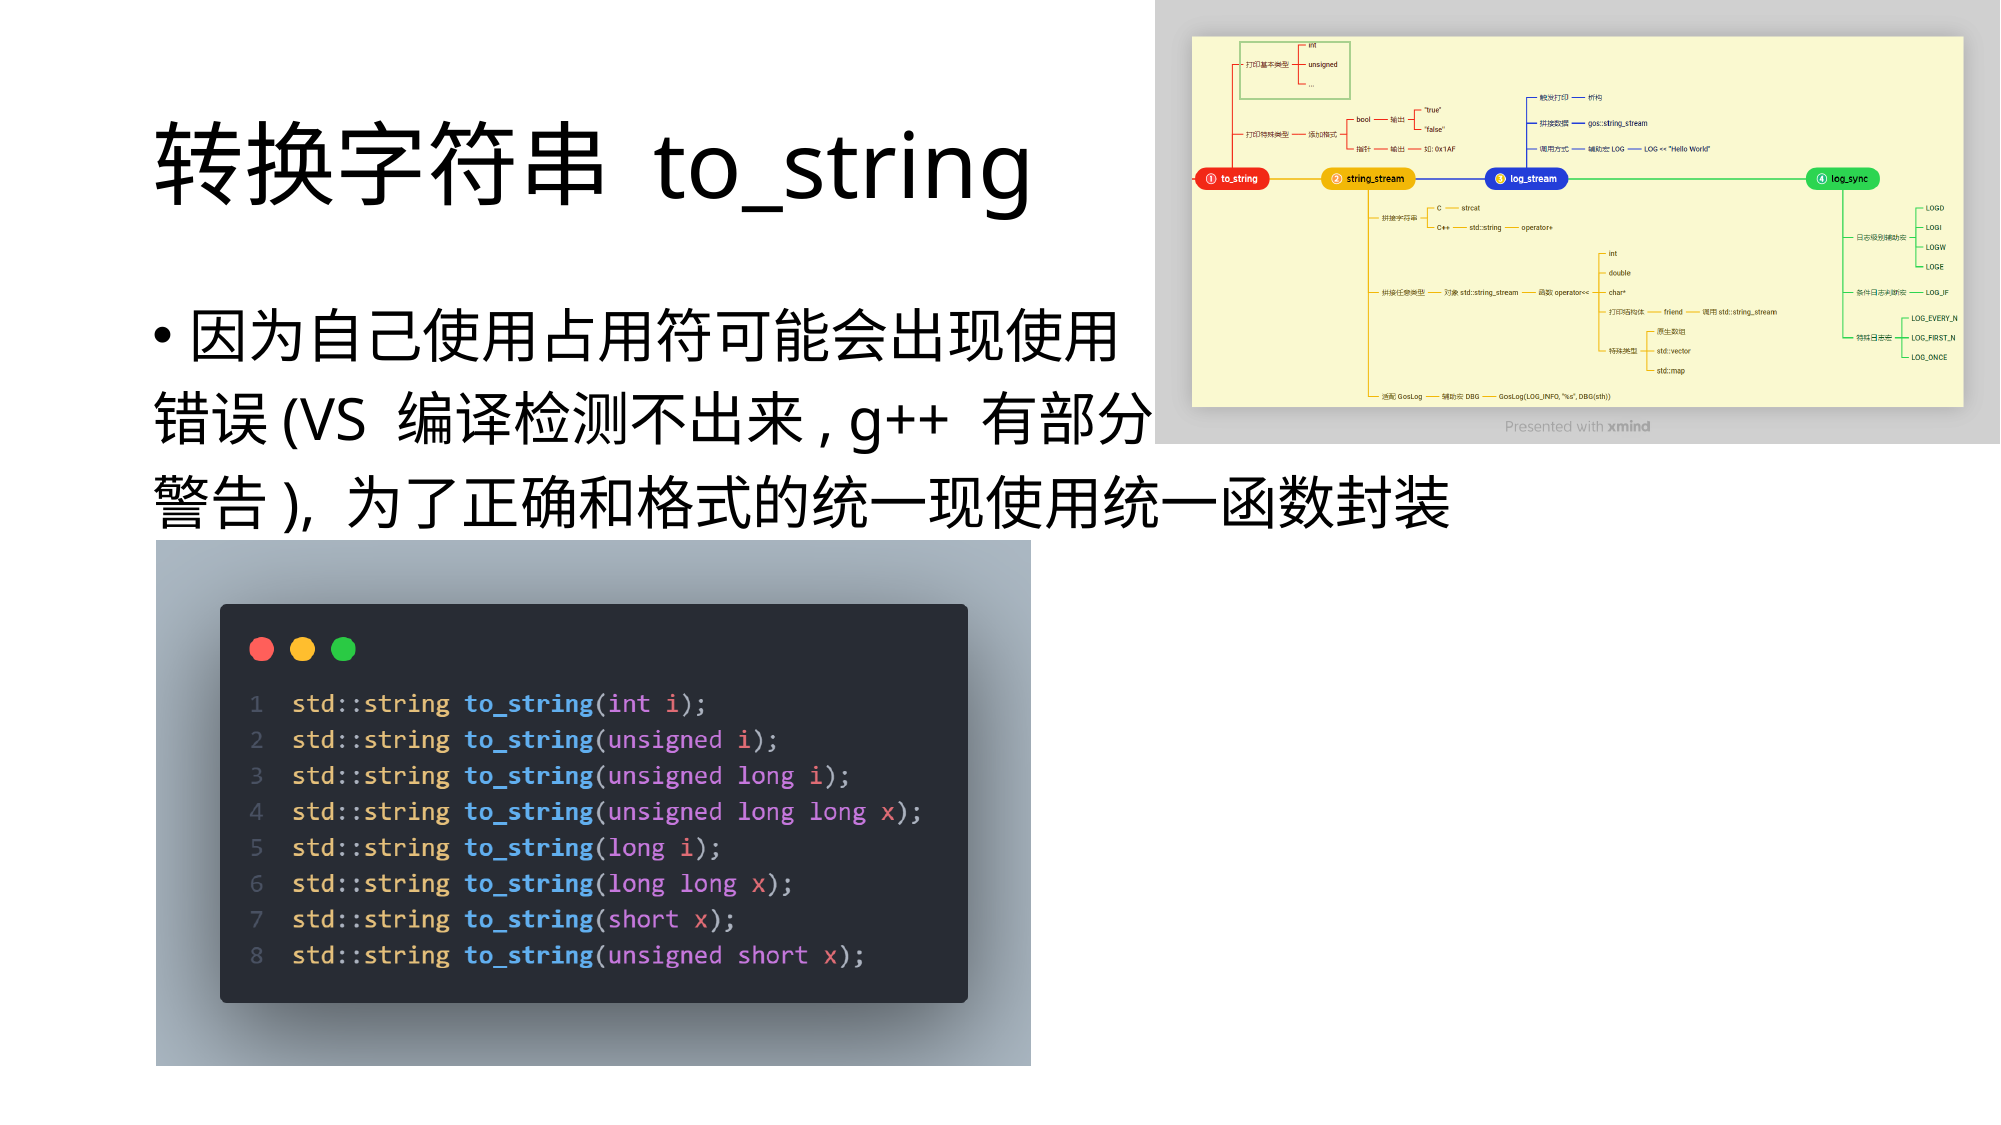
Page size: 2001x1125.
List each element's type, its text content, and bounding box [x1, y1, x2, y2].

picture [1155, 0, 2000, 444]
picture [156, 540, 1031, 1066]
list 因为自己使用占用符可能会出现使用 错误(VS 编译检测不出来, g++ 有部分 警告), 为了正确和格式的统一现使用统一函数封装 [137, 299, 1863, 1014]
title 转换字符串 to_string [137, 59, 1155, 278]
